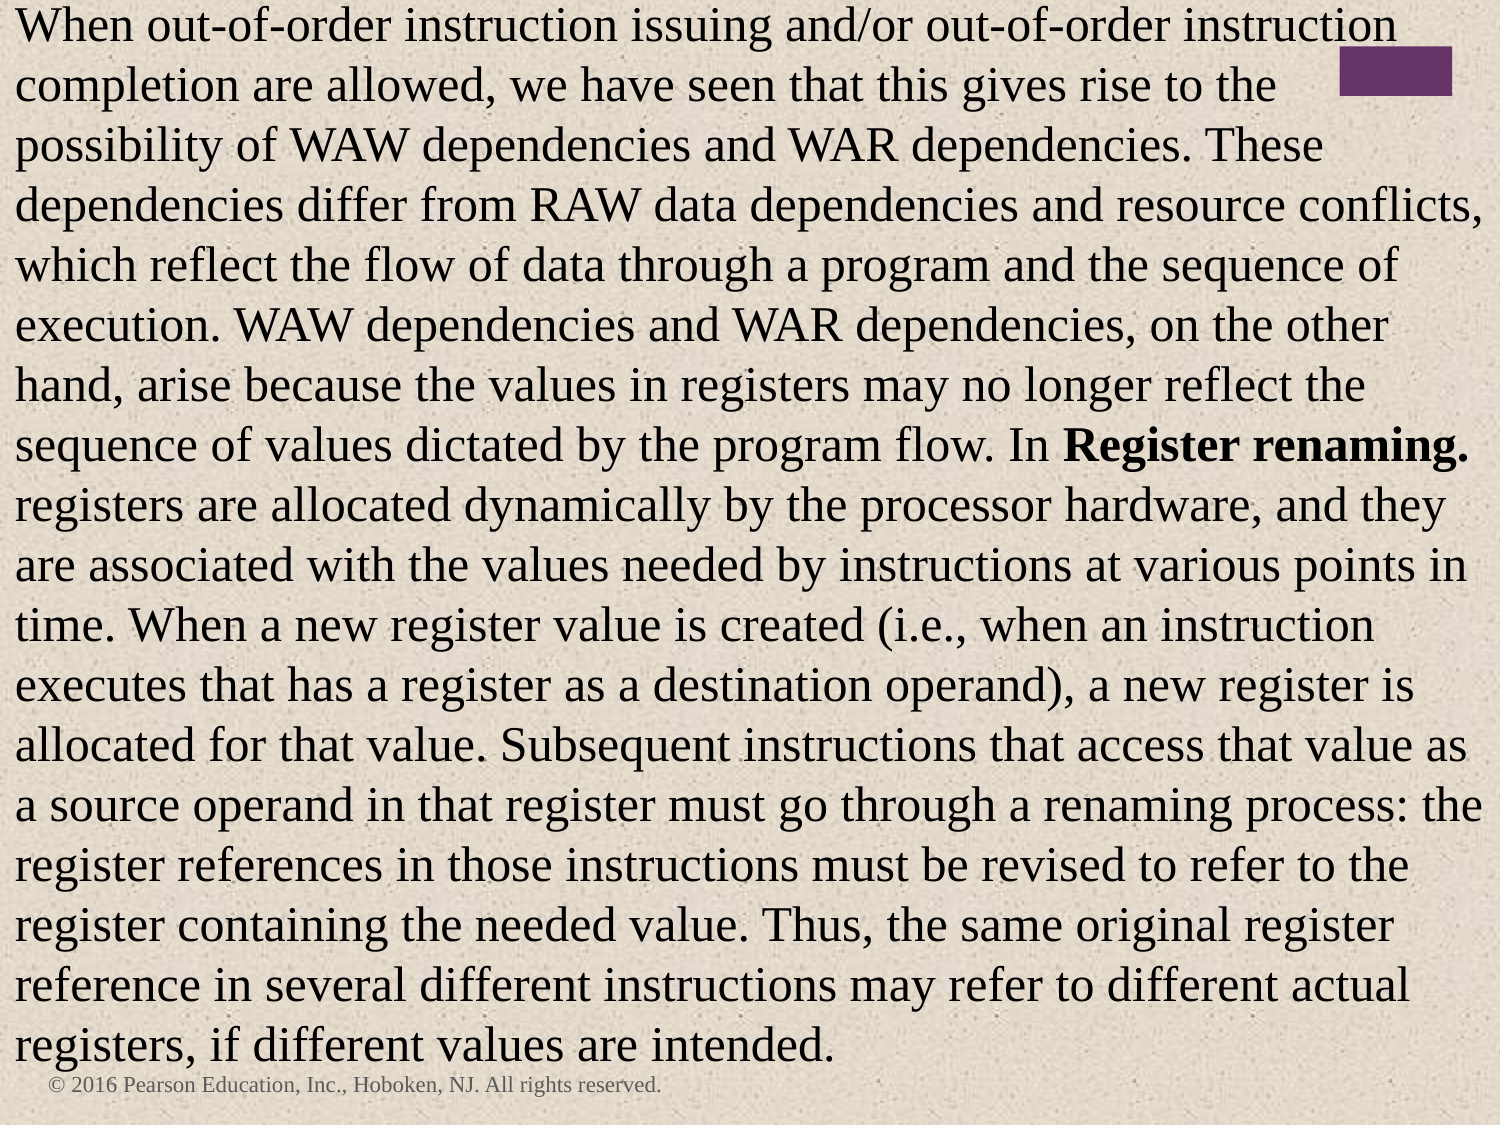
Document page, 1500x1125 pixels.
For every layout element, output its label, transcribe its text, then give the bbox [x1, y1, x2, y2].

text_box When out-of-order instruction issuing and/or out-of-order instruction completion are allowed, we have seen that this gives rise to the possibility of WAW dependencies and WAR dependencies. These dependencies differ from RAW data dependencies and resource conflicts, which reflect the flow of data through a program and the sequence of execution. WAW dependencies and WAR dependencies, on the other hand, arise because the values in registers may no longer reflect the sequence of values dictated by the program flow. In Register renaming. registers are allocated dynamically by the processor hardware, and they are associated with the values needed by instructions at various points in time. When a new register value is created (i.e., when an instruction executes that has a register as a destination operand), a new register is allocated for that value. Subsequent instructions that access that value as a source operand in that register must go through a renaming process: the register references in those instructions must be revised to refer to the register containing the needed value. Thus, the same original register reference in several different instructions may refer to different actual registers, if different values are intended. [0, 0, 1500, 1125]
